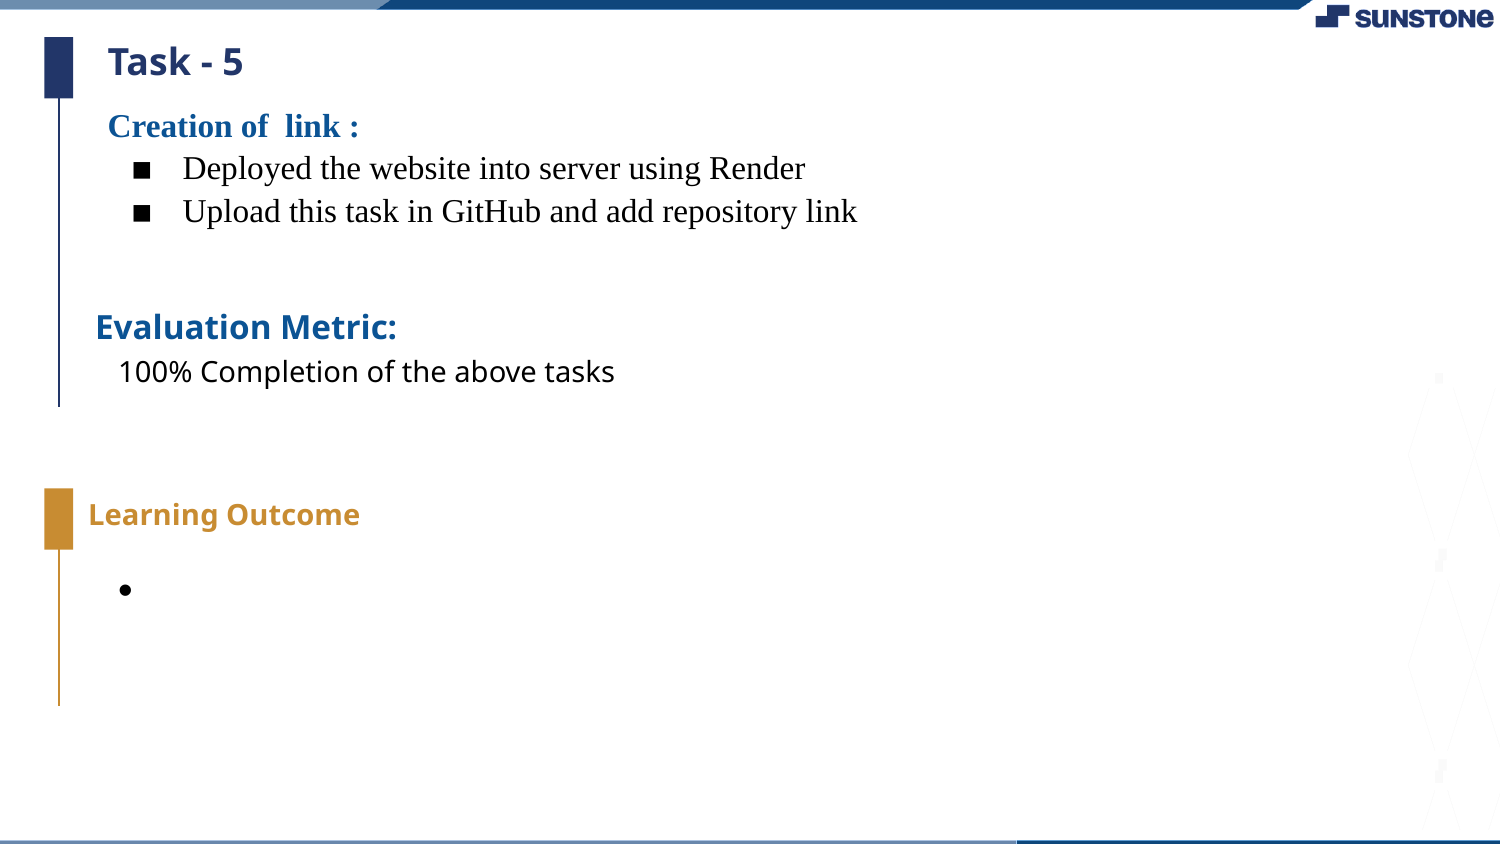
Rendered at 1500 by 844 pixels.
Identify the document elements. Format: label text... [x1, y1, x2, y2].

picture [0, 0, 1500, 844]
text_box 100% Completion of the above tasks [80, 351, 834, 399]
list https://suresh945.github.io/CD_7_Task5_Live_Website_Link/ [80, 549, 1231, 738]
text_box Evaluation Metric: [80, 298, 834, 351]
text_box Learning Outcome [73, 488, 505, 541]
list Creation of link : Deployed the website into server using Render Upload this task in GitHub and add repository link [92, 93, 1224, 289]
text_box Task - 5 [92, 30, 524, 83]
